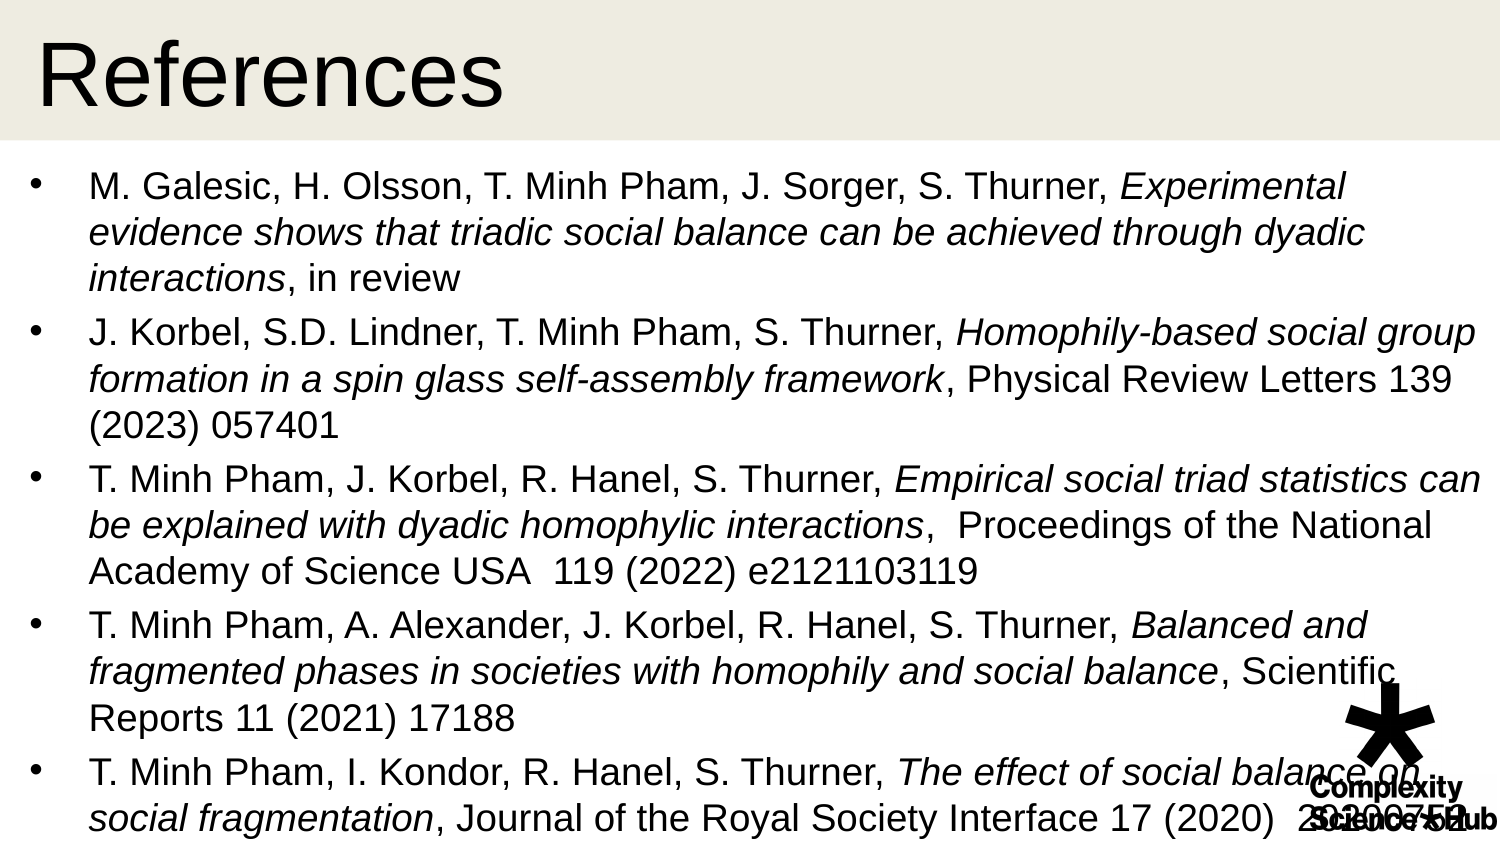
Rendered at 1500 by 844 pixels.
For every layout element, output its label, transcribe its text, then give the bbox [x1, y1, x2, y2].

title References [28, 0, 1426, 142]
list M. Galesic, H. Olsson, T. Minh Pham, J. Sorger, S. Thurner, Experimental evidence shows that triadic social balance can be achieved through dyadic interactions, in review J. Korbel, S.D. Lindner, T. Minh Pham, S. Thurner, Homophily-based social group formation in a spin glass self-assembly framework, Physical Review Letters 139 (2023) 057401 T. Minh Pham, J. Korbel, R. Hanel, S. Thurner, Empirical social triad statistics can be explained with dyadic homophylic interactions, Proceedings of the National Academy of Science USA 119 (2022) e2121103119 T. Minh Pham, A. Alexander, J. Korbel, R. Hanel, S. Thurner, Balanced and fragmented phases in societies with homophily and social balance, Scientific Reports 11 (2021) 17188 T. Minh Pham, I. Kondor, R. Hanel, S. Thurner, The effect of social balance on social fragmentation, Journal of the Royal Society Interface 17 (2020) 20200752 [28, 159, 1500, 844]
